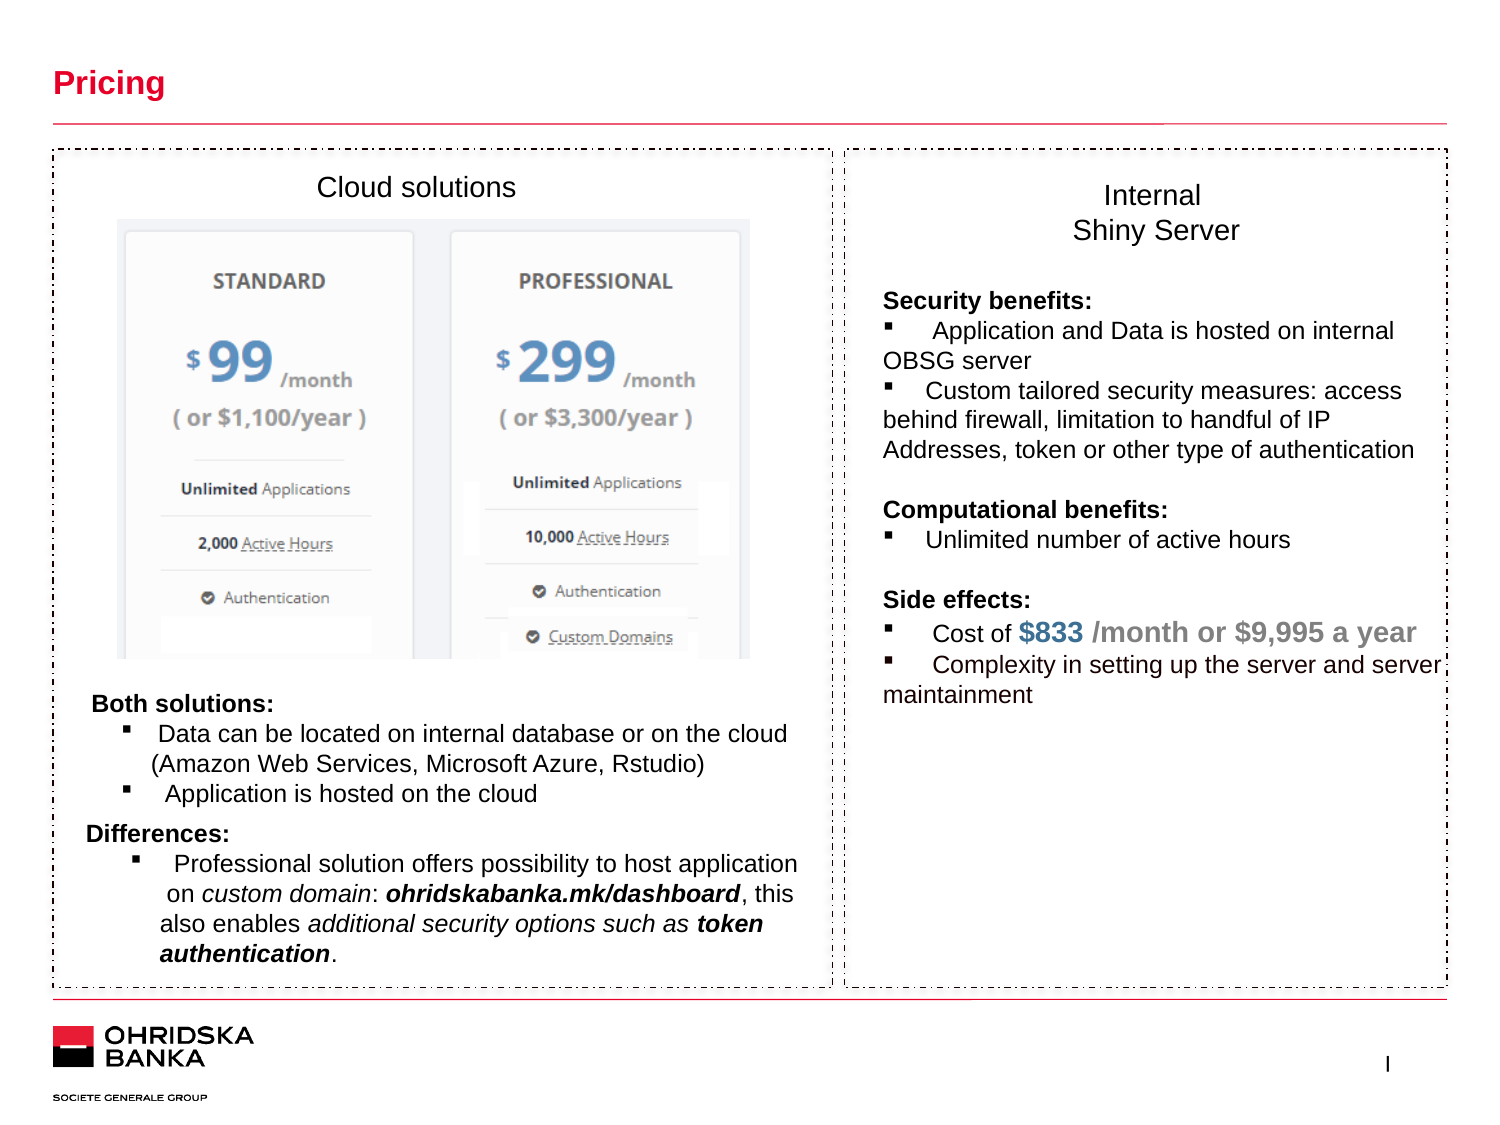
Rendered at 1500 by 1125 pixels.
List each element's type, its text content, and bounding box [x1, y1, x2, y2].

text_box Internal Shiny Server [1057, 169, 1256, 254]
text_box [844, 148, 1448, 988]
text_box Security benefits: Application and Data is hosted on internal OBSG server Custom tailored security measures: access behind firewall, limitation to handful of IP Addresses, token or other type of authentication Computational benefits: Unlimited number of active hours Side effects: Cost of $833 /month or $9,995 a year Complexity in setting up the server and server maintainment [868, 276, 1500, 776]
text_box Differences: Professional solution offers possibility to host application on custom domain: ohridskabanka.mk/dashboard, this also enables additional security options such as token authentication. [71, 810, 821, 975]
picture [53, 1026, 254, 1101]
title Pricing [52, 42, 1338, 125]
text_box [52, 148, 833, 988]
text_box Cloud solutions [301, 160, 532, 211]
picture [117, 219, 751, 660]
text_box Both solutions: Data can be located on internal database or on the cloud (Amazon Web Services, Microsoft Azure, Rstudio) Application is hosted on the cloud [76, 680, 821, 810]
